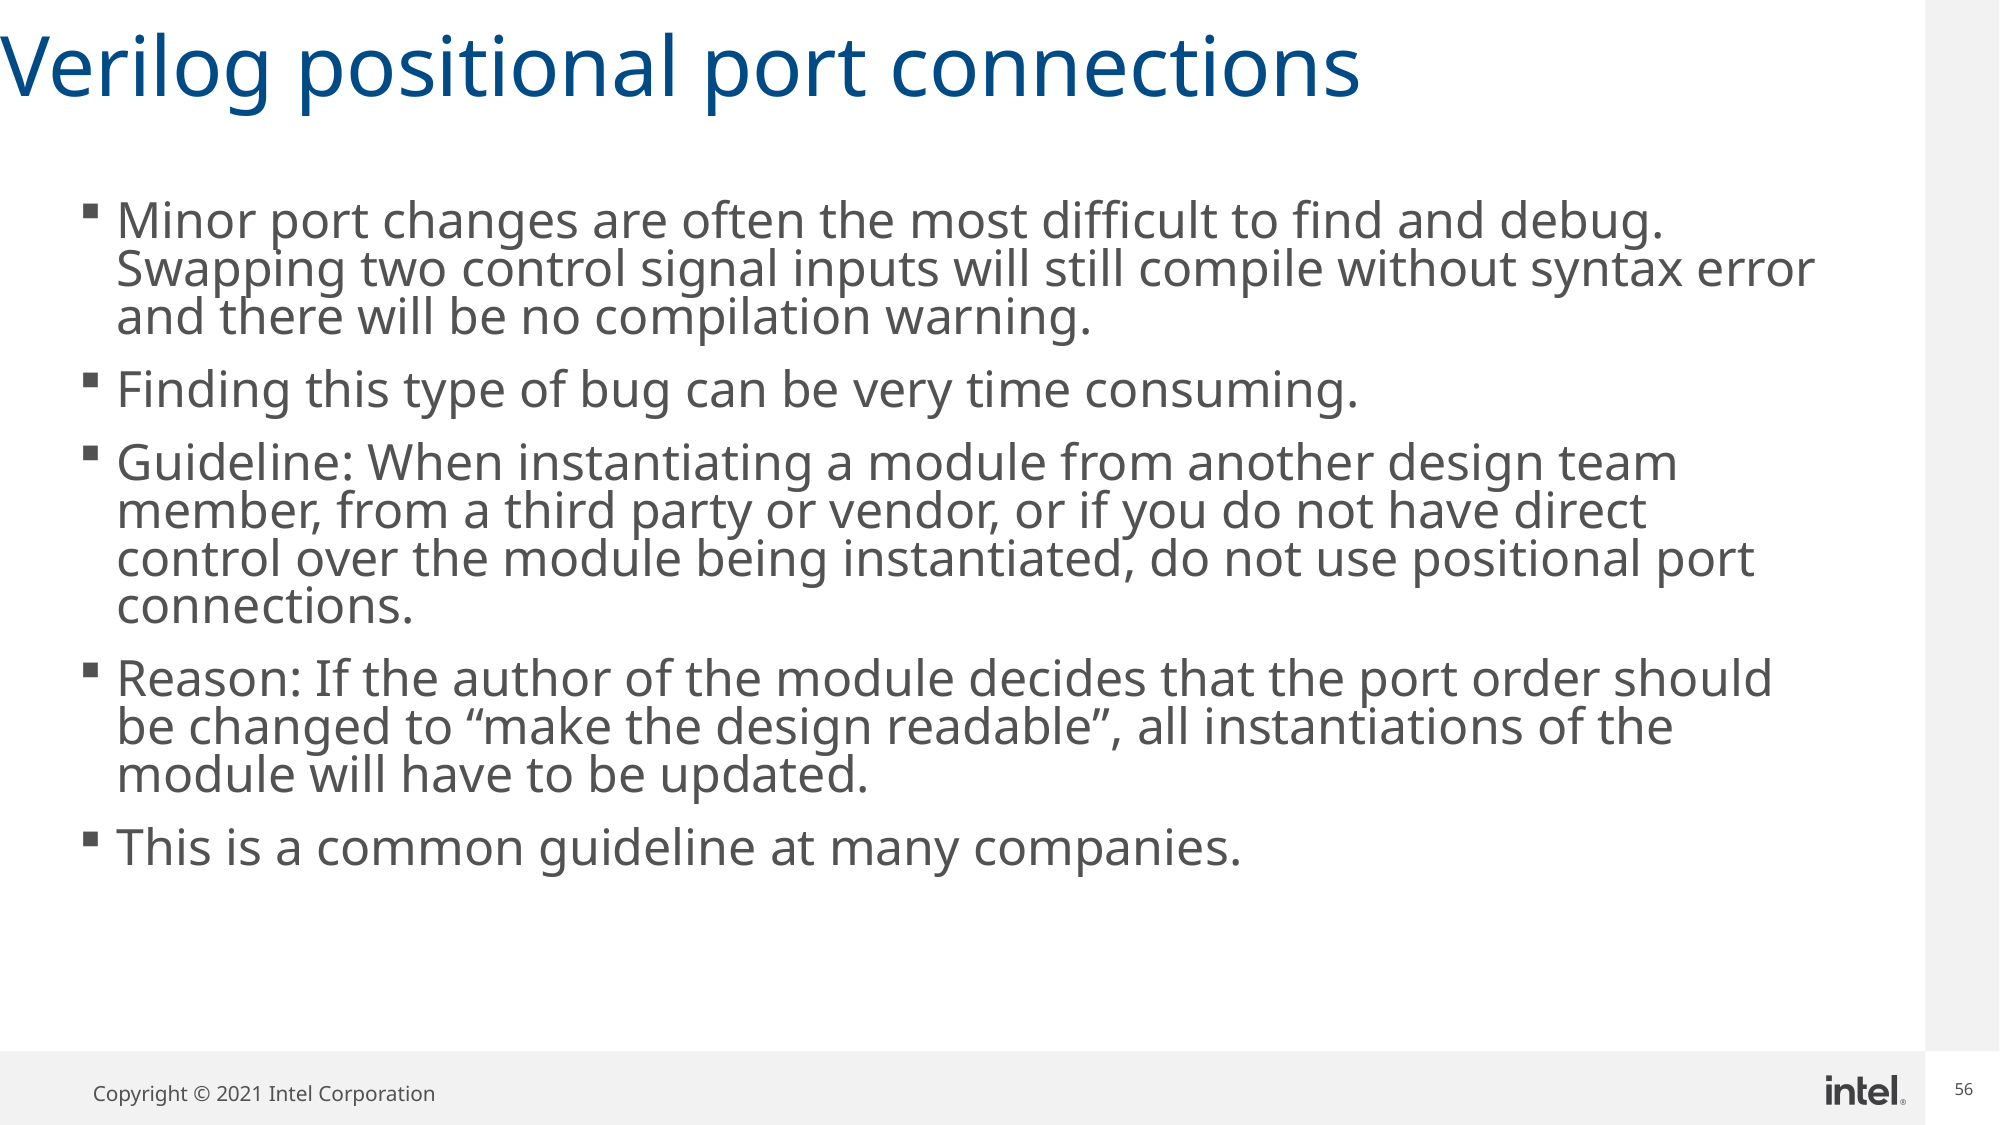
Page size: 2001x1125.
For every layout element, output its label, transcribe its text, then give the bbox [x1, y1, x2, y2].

title Verilog positional port connections [0, 24, 1626, 176]
picture [1826, 1075, 1906, 1105]
list Minor port changes are often the most difficult to find and debug. Swapping two control signal inputs will still compile without syntax error and there will be no compilation warning. Finding this type of bug can be very time consuming. Guideline: When instantiating a module from another design team member, from a third party or vendor, or if you do not have direct control over the module being instantiated, do not use positional port connections. Reason: If the author of the module decides that the port order should be changed to “make the design readable”, all instantiations of the module will have to be updated. This is a common guideline at many companies. [78, 199, 1823, 990]
